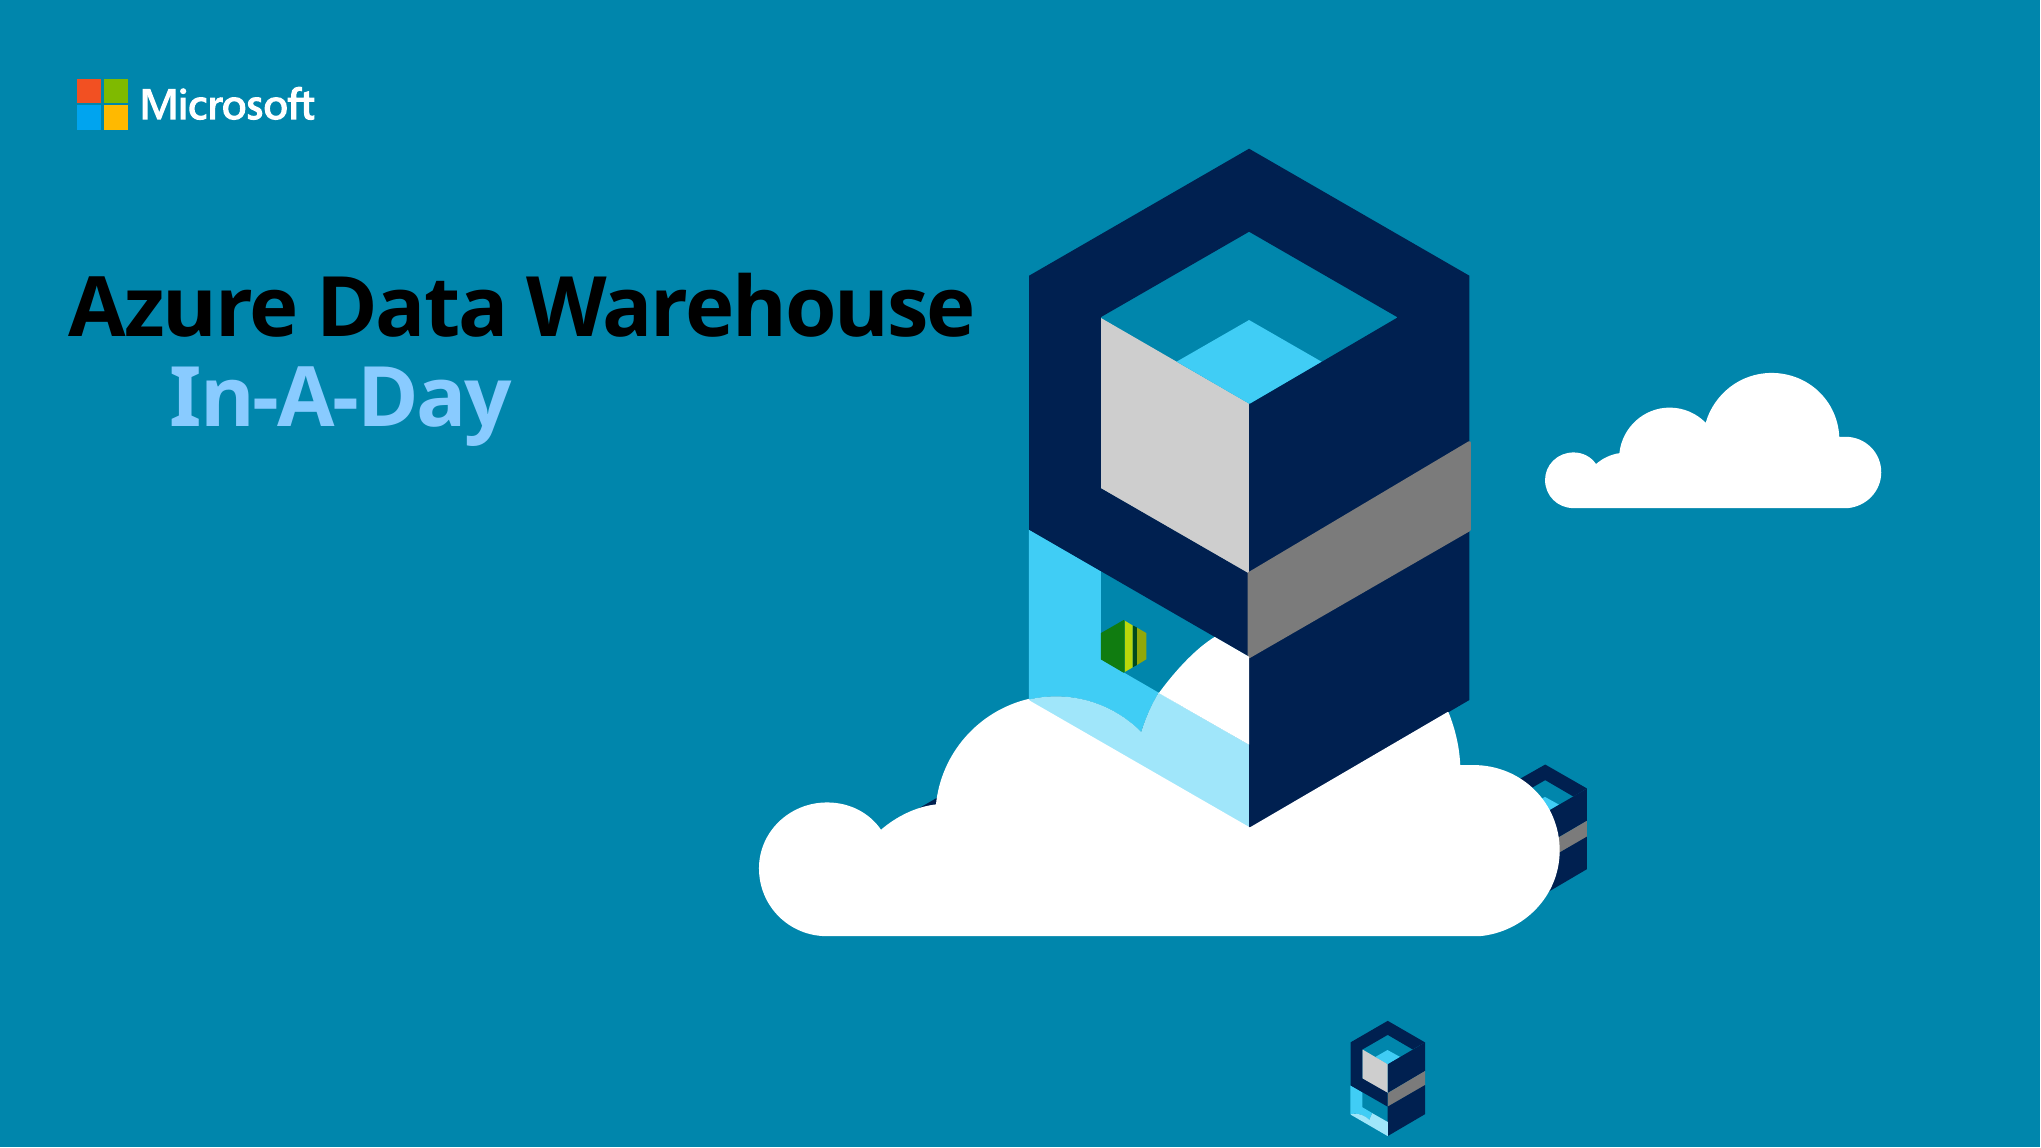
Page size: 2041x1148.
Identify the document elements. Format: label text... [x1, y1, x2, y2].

title Azure Data Warehouse In-A-Day [45, 249, 1364, 649]
